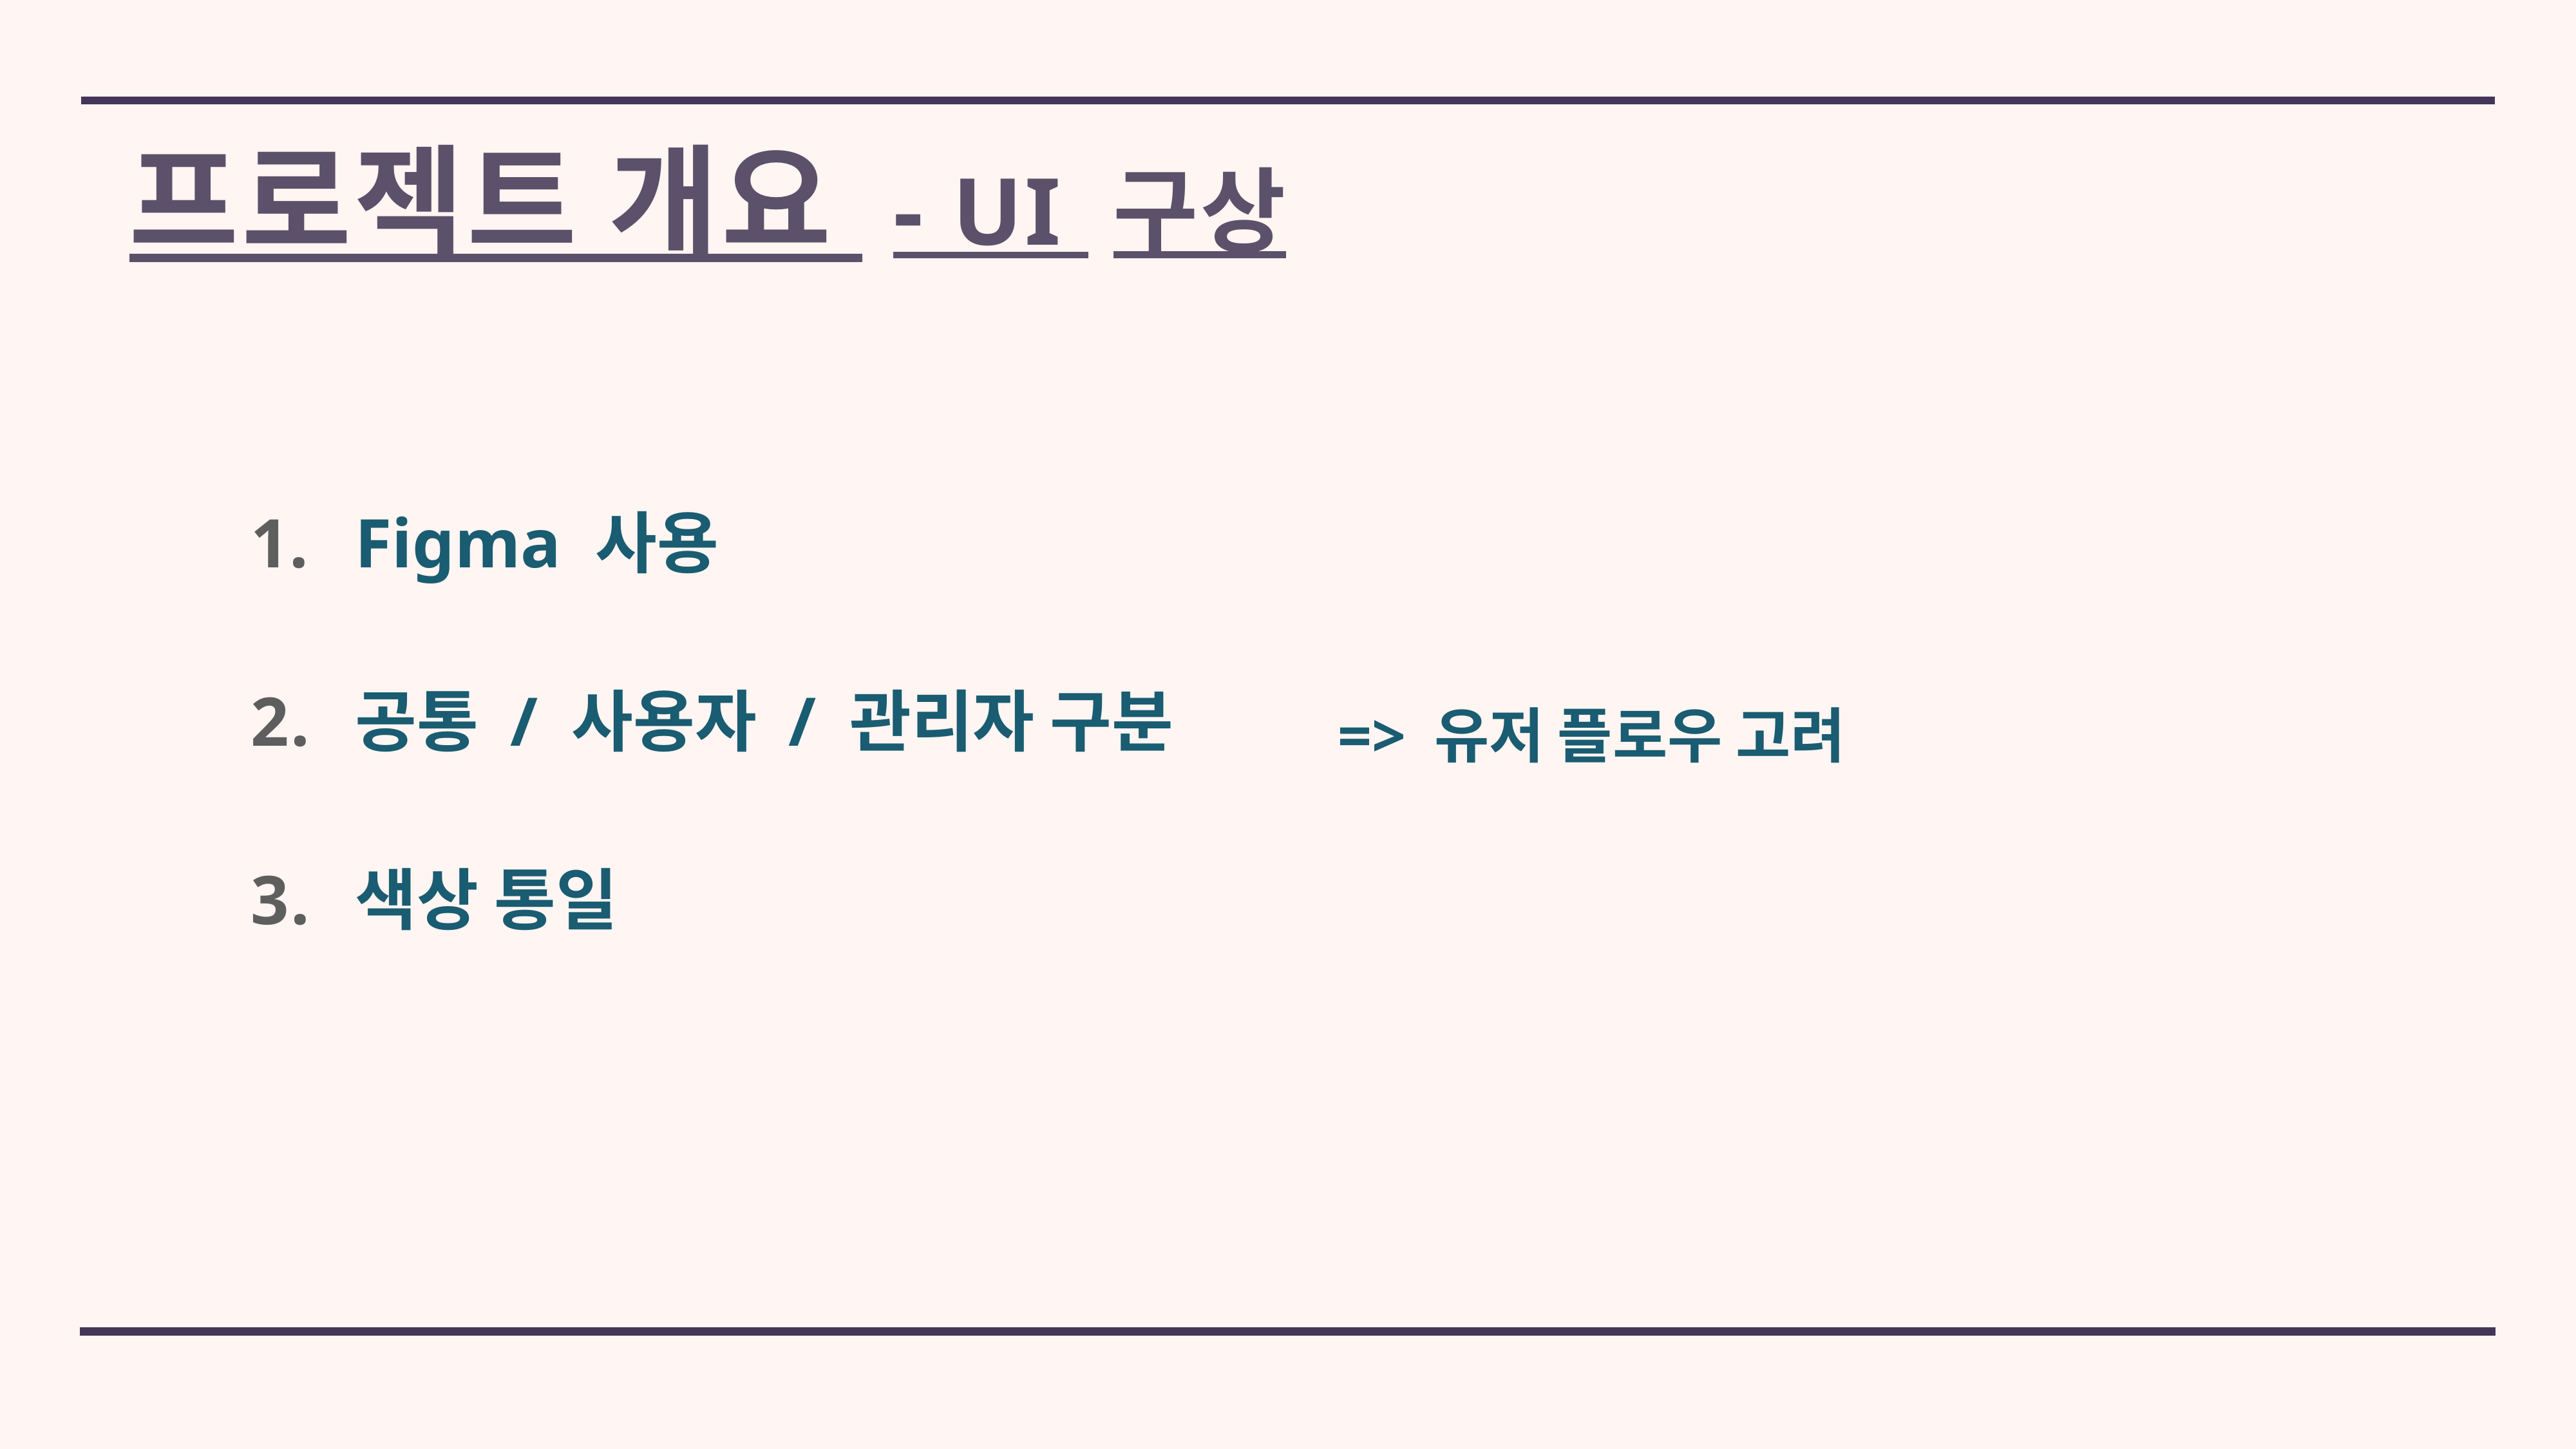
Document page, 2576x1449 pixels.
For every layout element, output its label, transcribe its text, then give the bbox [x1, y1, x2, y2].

title 프로젝트 개요 - UI 구상 [123, 136, 2259, 311]
list Figma 사용 공통 / 사용자 / 관리자 구분 색상 통일 [245, 454, 2259, 1155]
text_box => 유저 플로우 고려 [1317, 656, 2061, 776]
